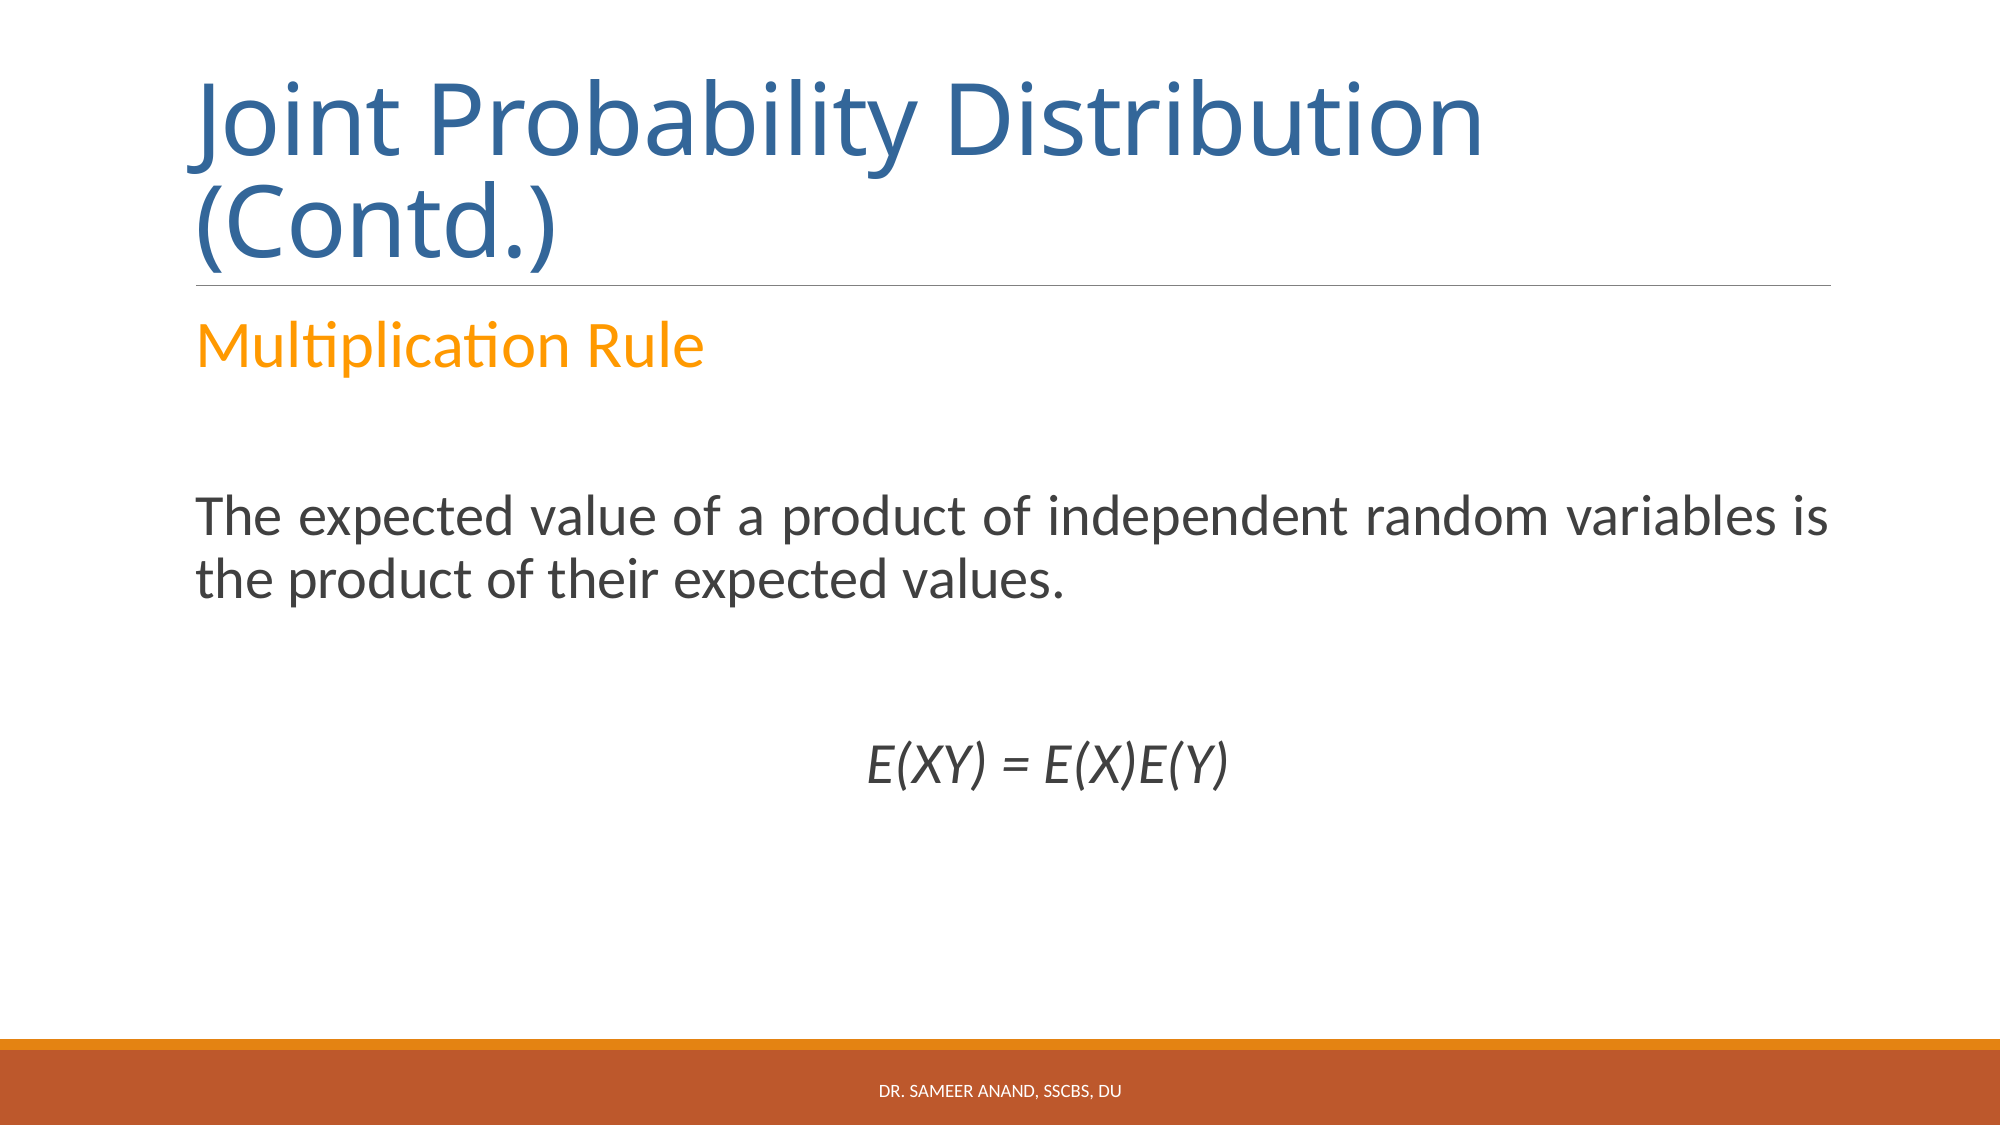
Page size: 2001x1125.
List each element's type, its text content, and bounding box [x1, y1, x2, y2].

title Joint Probability Distribution (Contd.) [180, 47, 1830, 285]
list Multiplication Rule The expected value of a product of independent random variables is the product of their expected values. E(XY) = E(X)E(Y) [180, 302, 1830, 963]
footer Dr. Sameer Anand, SSCBS, DU [604, 1059, 1396, 1120]
